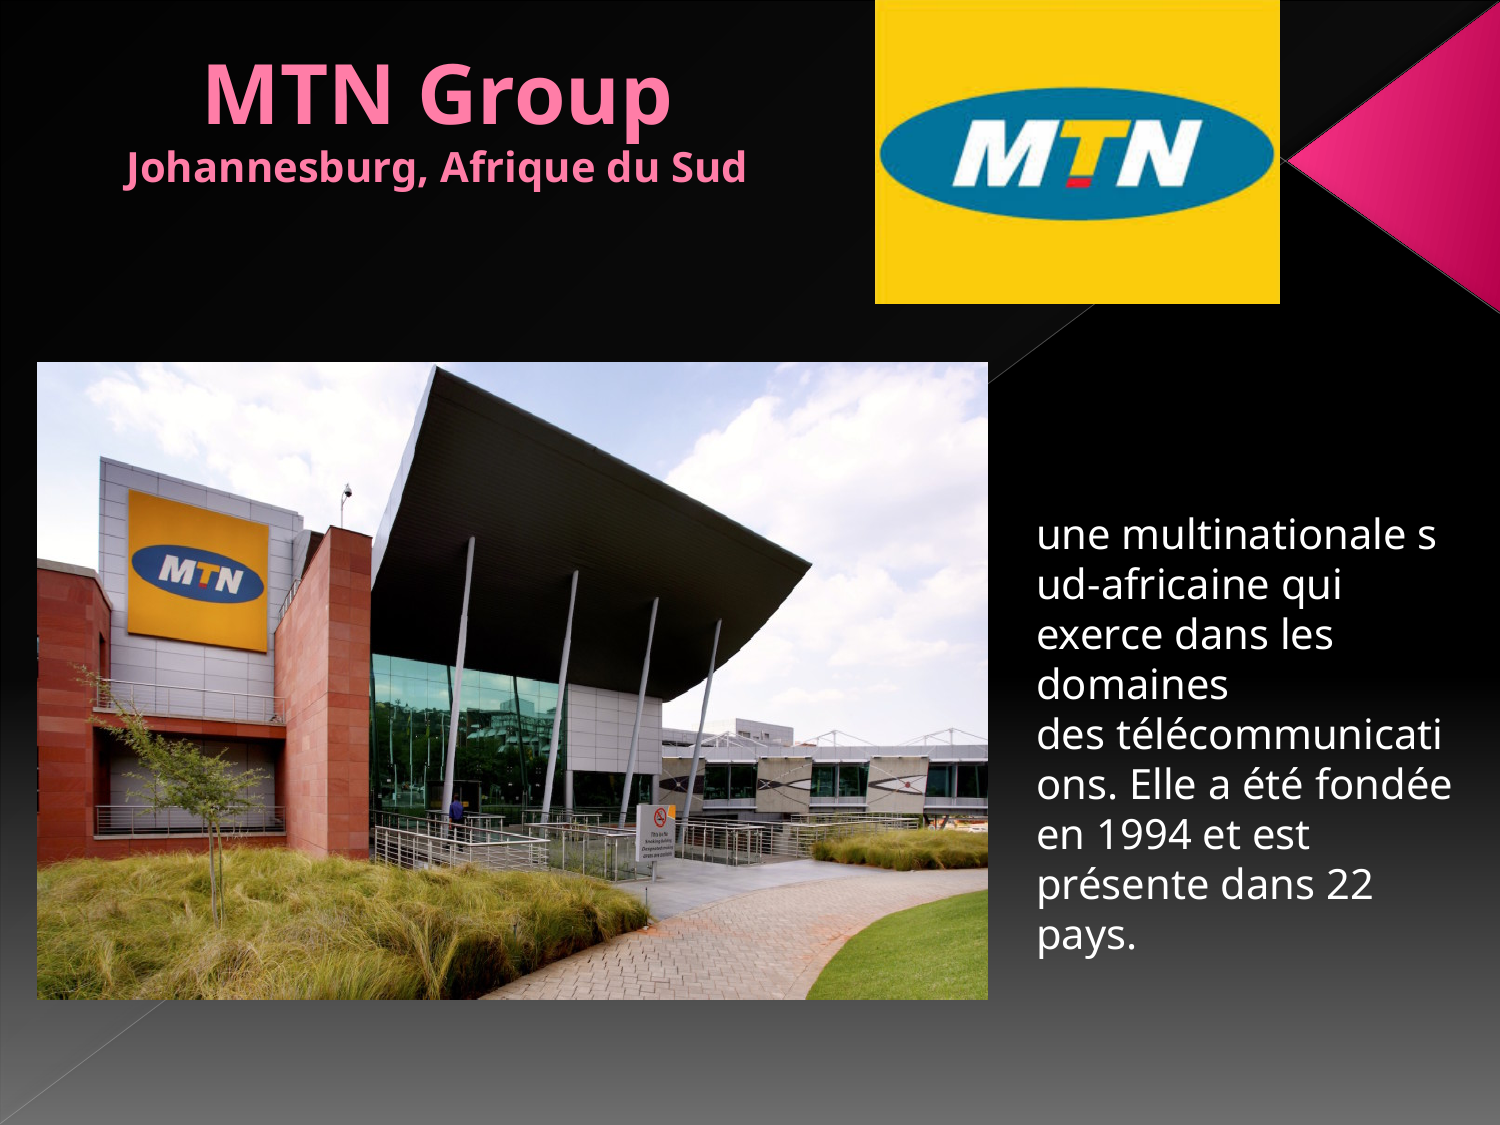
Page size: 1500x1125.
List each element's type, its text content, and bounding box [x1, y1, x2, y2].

picture [37, 362, 988, 1001]
picture [874, 0, 1280, 304]
list une multinationale sud-africaine qui exerce dans les domaines des télécommunications. Elle a été fondée en 1994 et est présente dans 22 pays. [1012, 500, 1475, 938]
title MTN Group Johannesburg, Afrique du Sud [0, 7, 865, 225]
